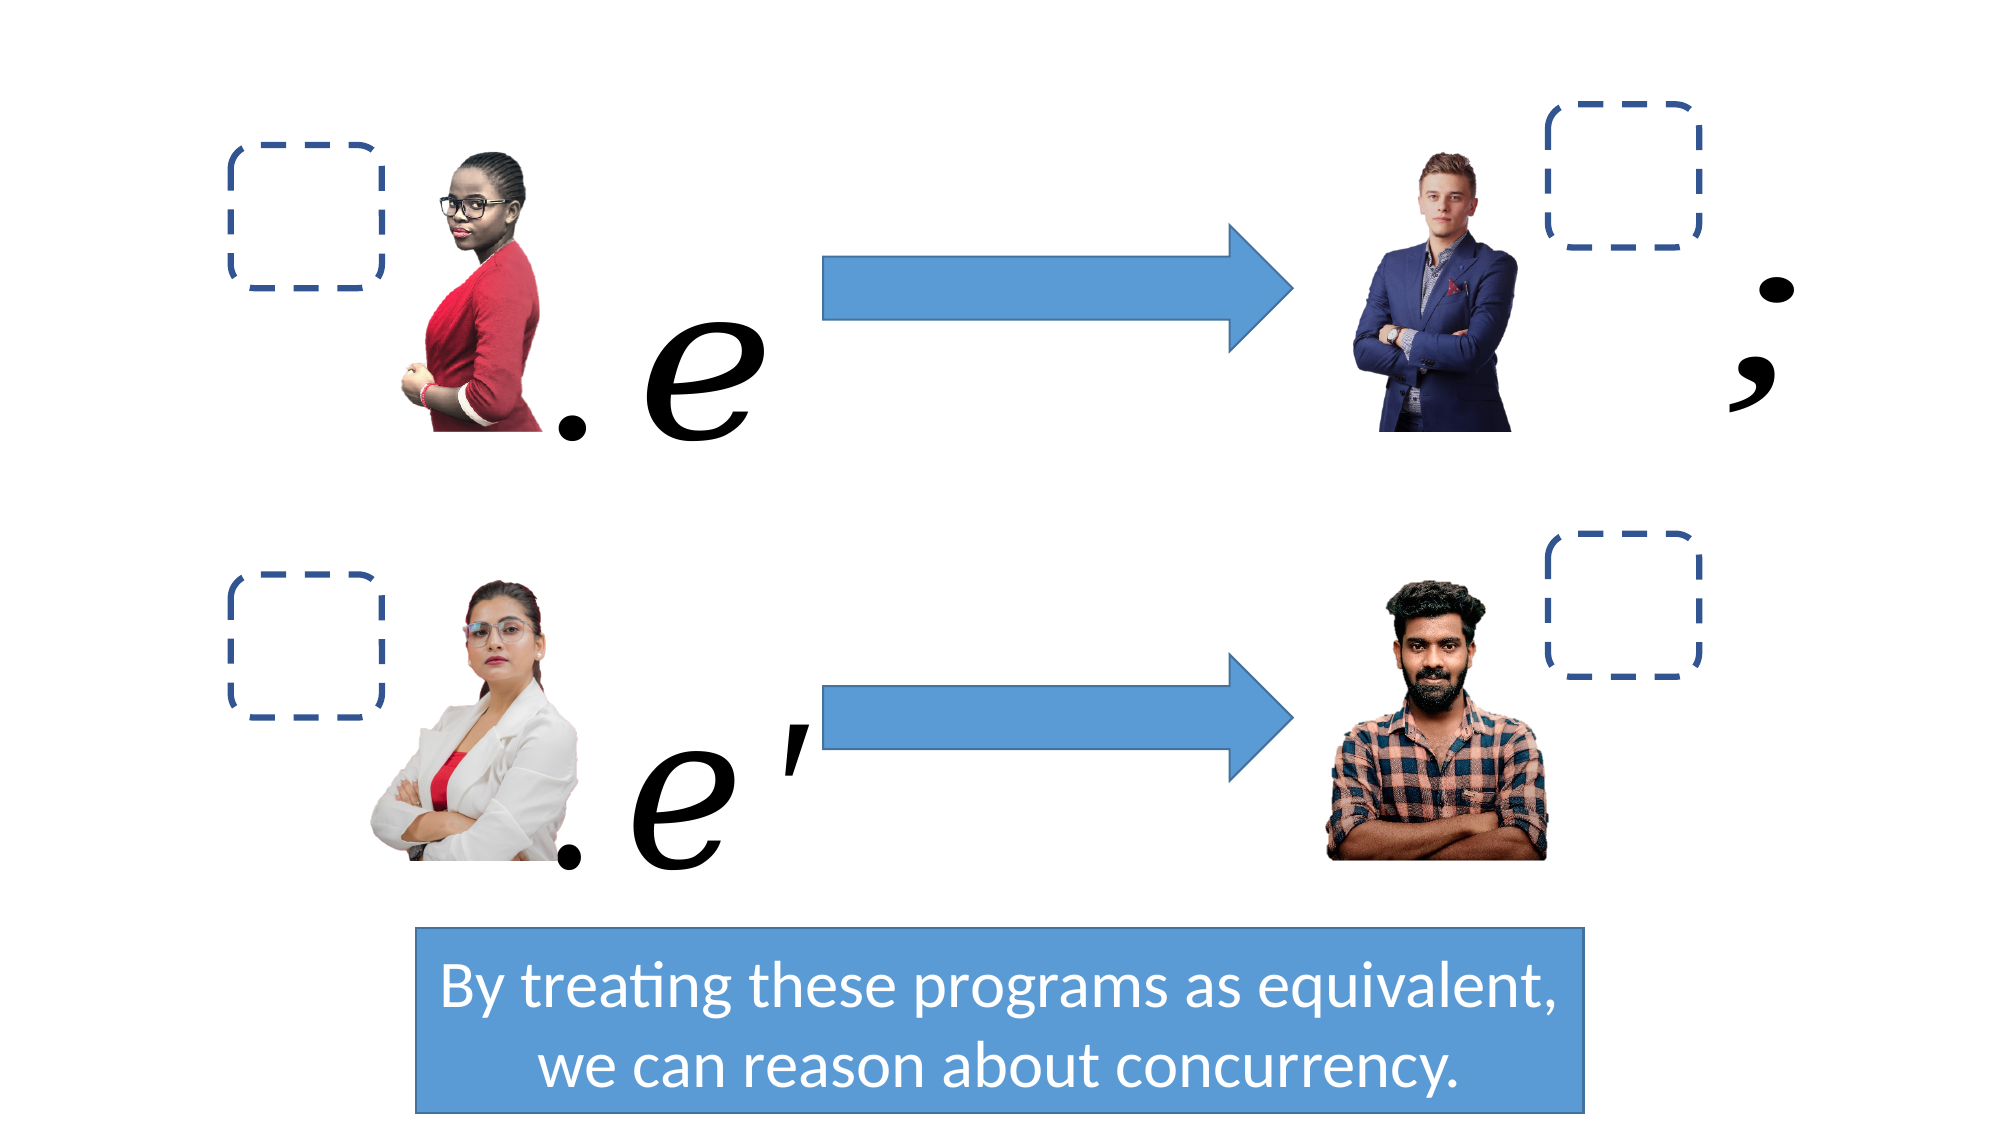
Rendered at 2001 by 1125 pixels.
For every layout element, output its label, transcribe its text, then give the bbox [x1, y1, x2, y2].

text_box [230, 104, 1700, 490]
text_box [230, 533, 1700, 920]
text_box By treating these programs as equivalent, we can reason about concurrency. [415, 927, 1585, 1114]
